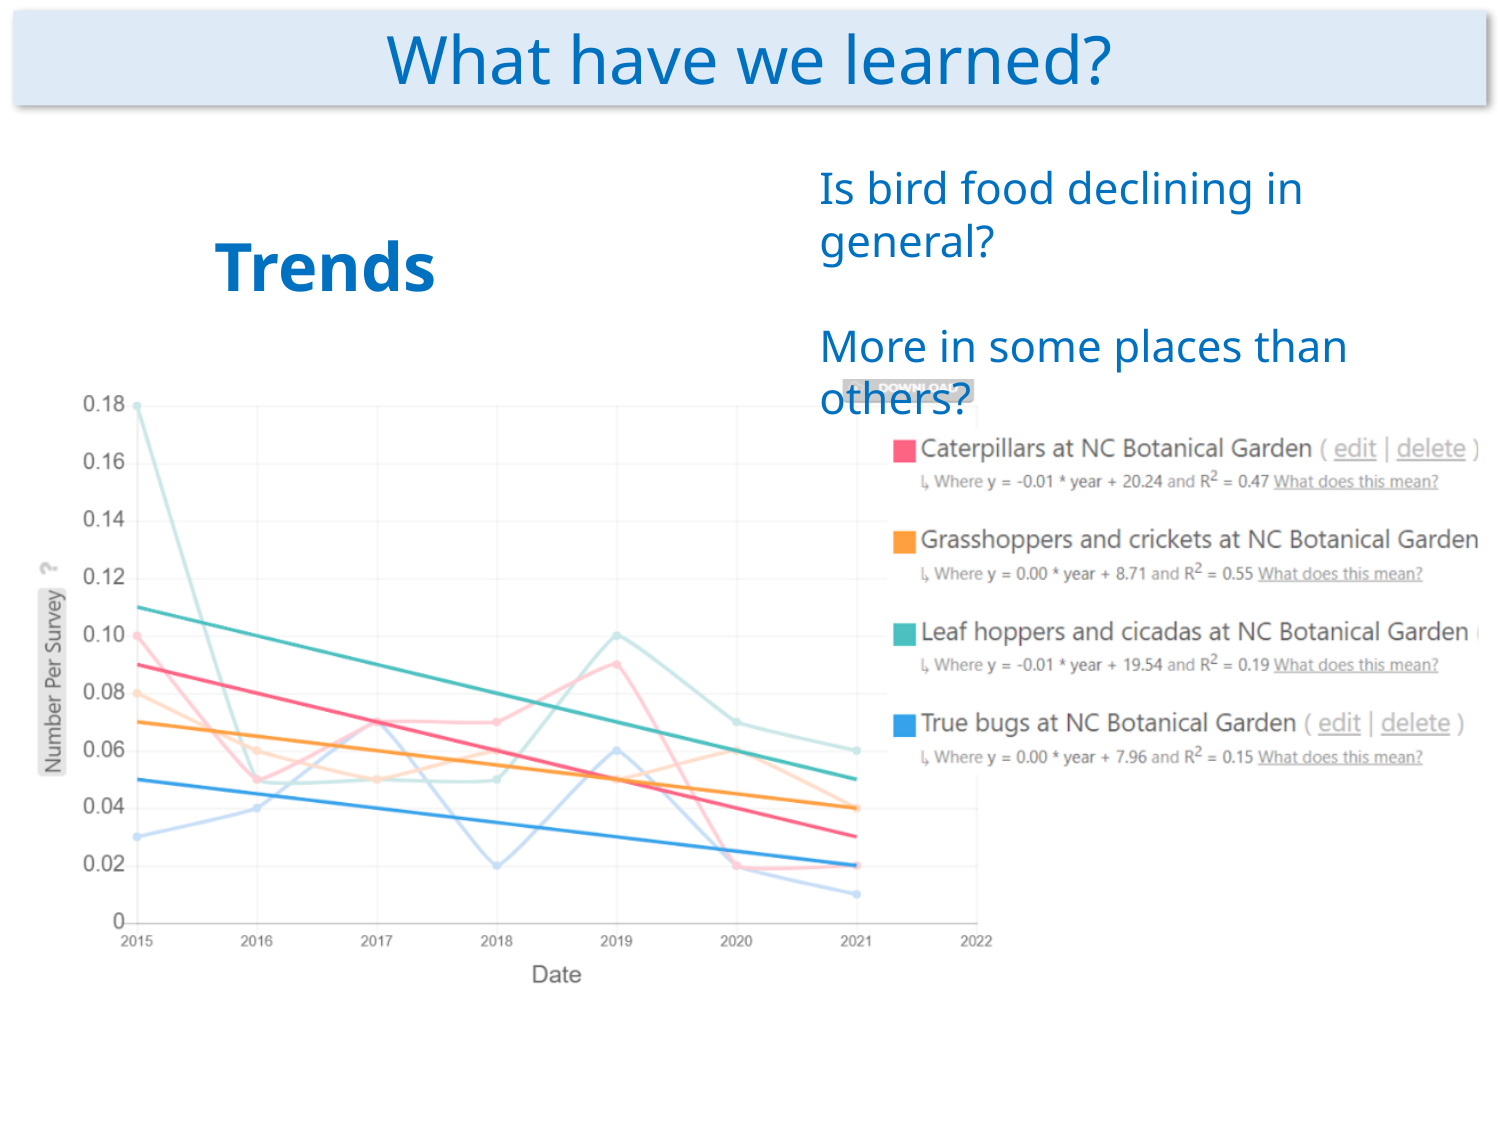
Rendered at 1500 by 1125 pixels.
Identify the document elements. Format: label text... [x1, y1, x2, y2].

text_box Trends [199, 217, 452, 312]
text_box What have we learned? [13, 10, 1487, 106]
text_box Is bird food declining in general? More in some places than others? [811, 156, 1487, 318]
picture [29, 379, 1479, 998]
